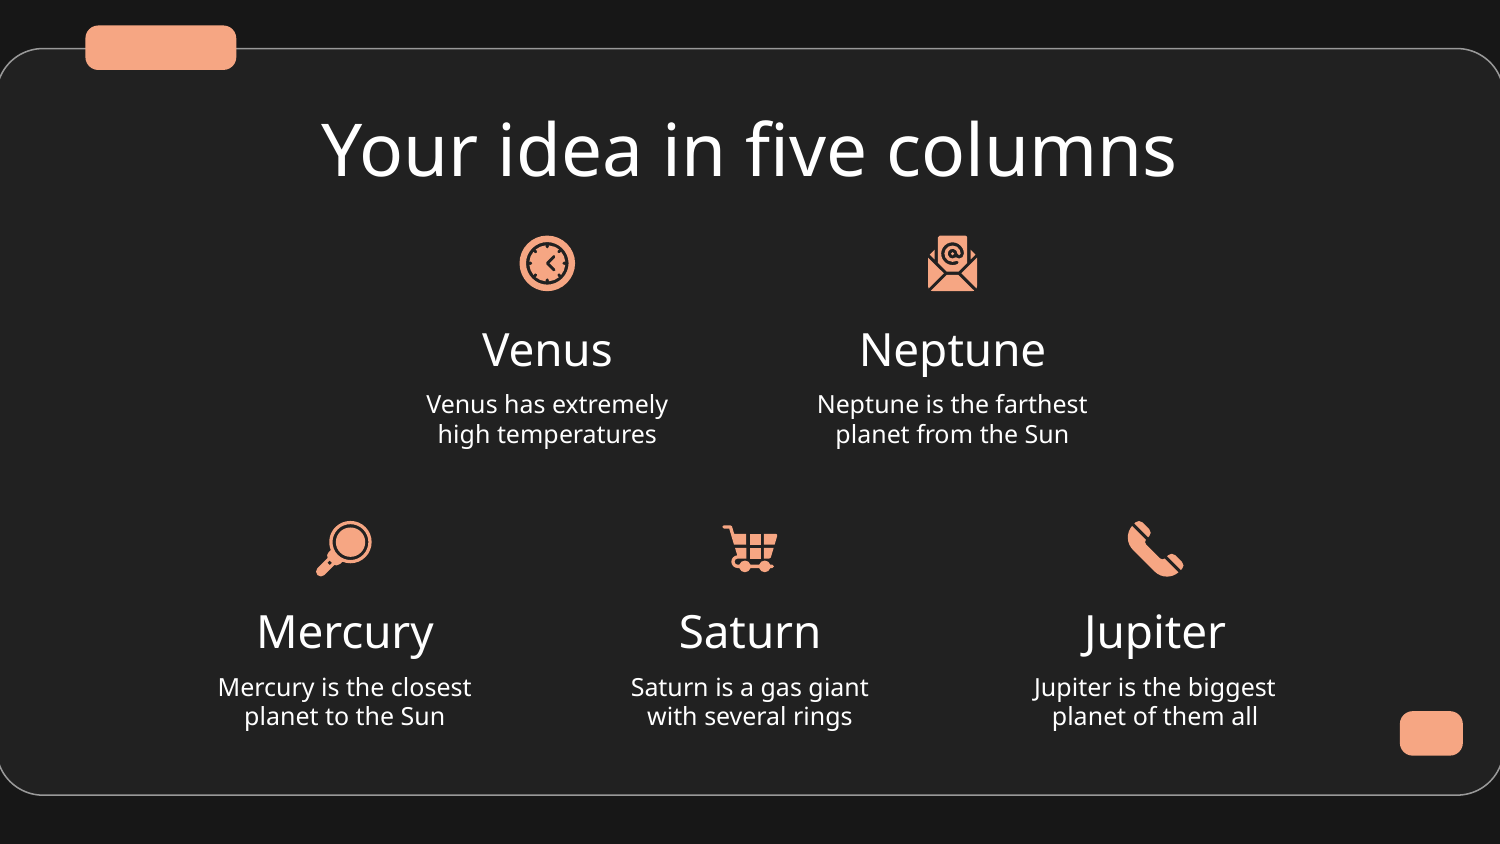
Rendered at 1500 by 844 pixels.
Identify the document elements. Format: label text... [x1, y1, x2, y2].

subtitle Mercury is the closest planet to the Sun [182, 673, 507, 750]
subtitle Jupiter [992, 589, 1318, 673]
subtitle Neptune is the farthest planet from the Sun [790, 391, 1115, 468]
subtitle Saturn [587, 589, 913, 673]
subtitle Saturn is a gas giant with several rings [588, 673, 912, 750]
subtitle Venus [385, 307, 710, 391]
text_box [519, 235, 576, 292]
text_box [722, 525, 778, 573]
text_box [315, 520, 374, 577]
subtitle Neptune [790, 307, 1115, 391]
subtitle Jupiter is the biggest planet of them all [993, 673, 1318, 750]
title Your idea in five columns [116, 88, 1383, 183]
subtitle Venus has extremely high temperatures [385, 391, 710, 468]
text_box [927, 235, 978, 292]
subtitle Mercury [182, 589, 508, 673]
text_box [1125, 520, 1185, 577]
